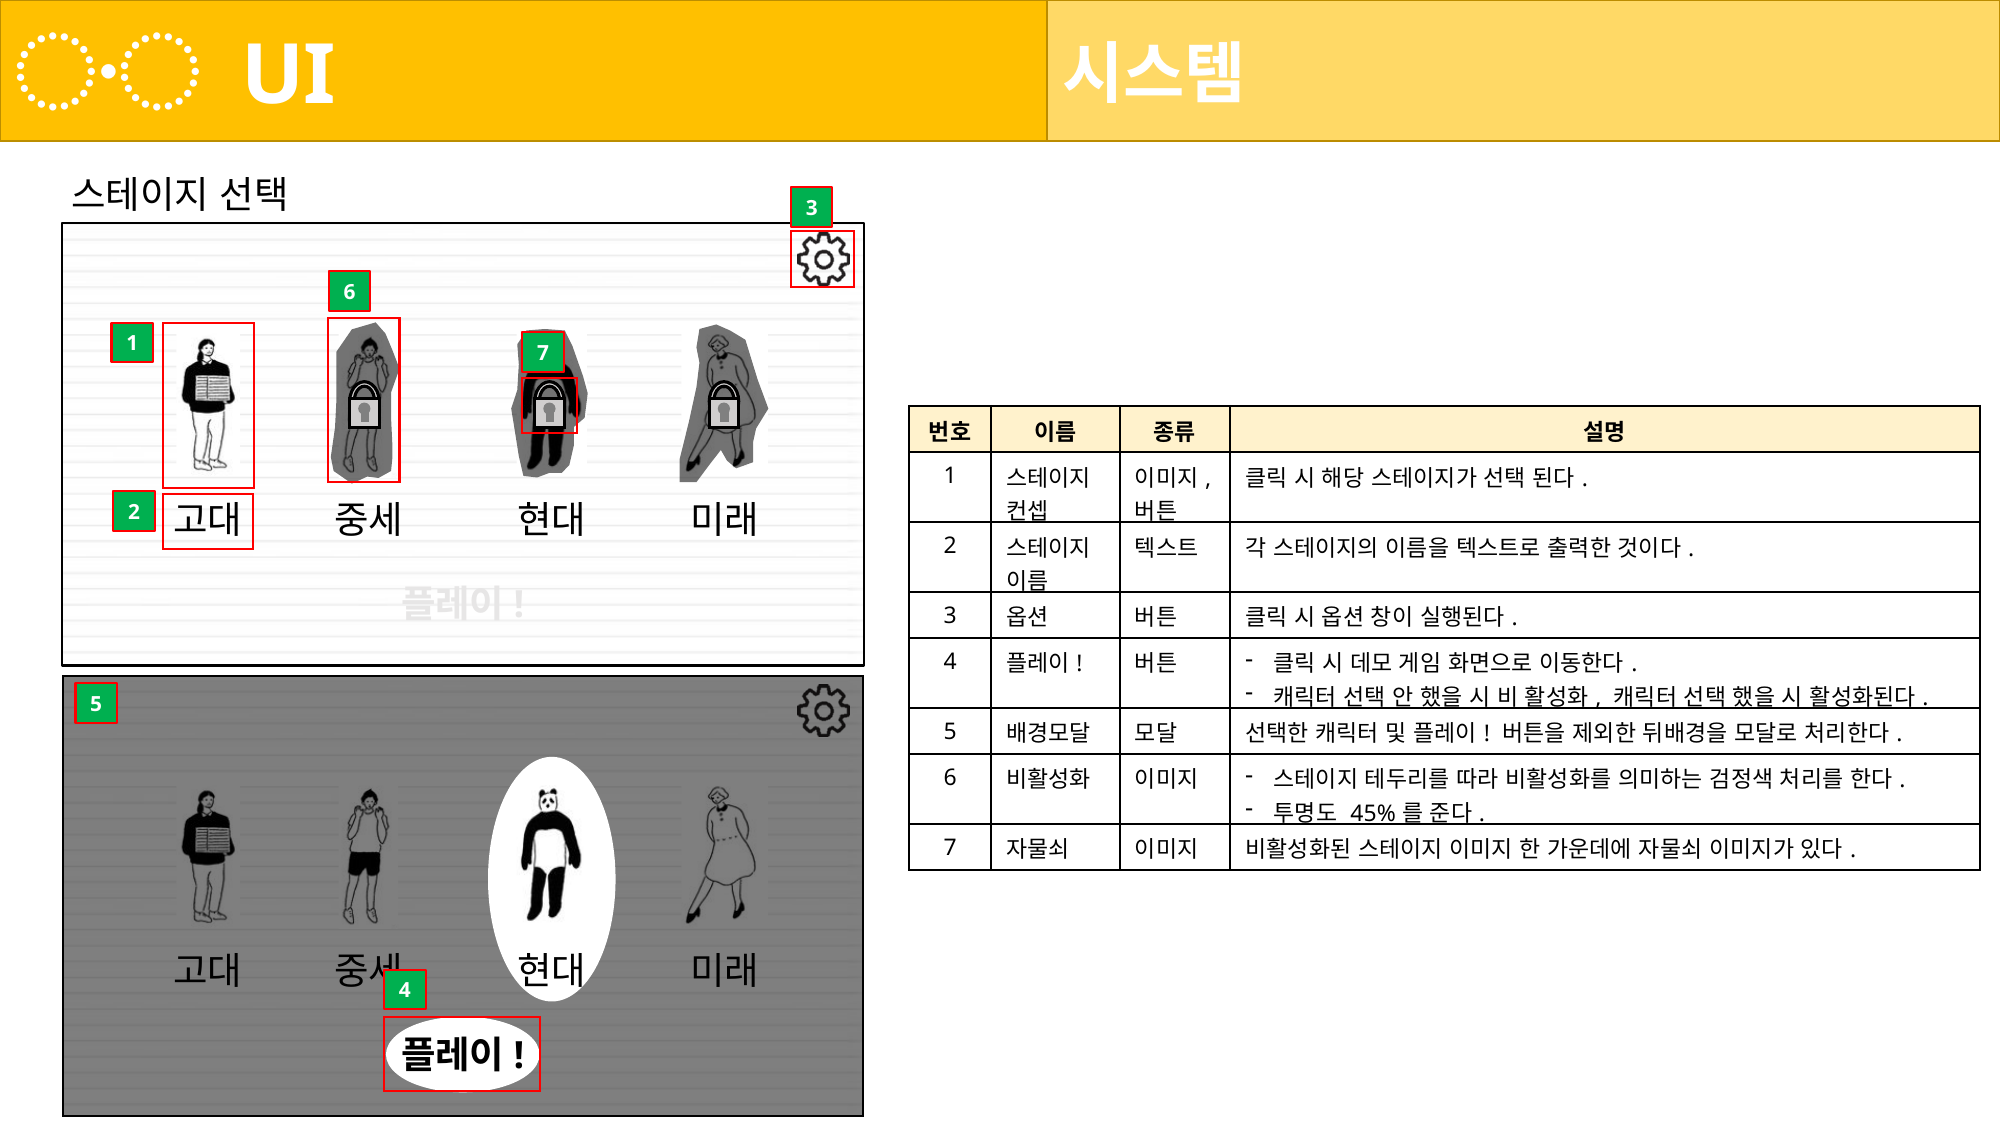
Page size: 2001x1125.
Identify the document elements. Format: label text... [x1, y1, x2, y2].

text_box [534, 381, 565, 428]
table_cell 3 [910, 593, 990, 637]
picture [62, 675, 863, 1117]
table_cell 이미지, 버튼 [1121, 453, 1229, 521]
table_cell 비활성화된 스테이지 이미지 한 가운데에 자물쇠 이미지가 있다. [1231, 825, 1979, 869]
table_cell 모달 [1121, 709, 1229, 753]
table_cell 비활성화 [992, 755, 1119, 823]
table_cell 클릭 시 옵션 창이 실행된다. [1231, 593, 1979, 637]
table_cell 이미지 [1121, 755, 1229, 823]
table_cell 스테이지 테두리를 따라 비활성화를 의미하는 검정색 처리를 한다. 투명도 45%를 준다. [1231, 755, 1979, 823]
table_cell 플레이! [992, 639, 1119, 707]
table_header 설명 [1231, 407, 1979, 451]
table_cell 옵션 [992, 593, 1119, 637]
table_cell 스테이지 컨셉 [992, 453, 1119, 521]
table_cell 1 [910, 453, 990, 521]
table_cell 자물쇠 [992, 825, 1119, 869]
table_header 번호 [910, 407, 990, 451]
table_cell 배경모달 [992, 709, 1119, 753]
table_cell 각 스테이지의 이름을 텍스트로 출력한 것이다. [1231, 523, 1979, 591]
table_cell 6 [910, 755, 990, 823]
picture [62, 223, 863, 665]
table_cell 클릭 시 해당 스테이지가 선택 된다. [1231, 453, 1979, 521]
text_box 3 [790, 187, 833, 223]
table_cell 2 [910, 523, 990, 591]
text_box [709, 381, 739, 428]
text_box 스테이지 선택 [56, 163, 304, 224]
table_cell 스테이지 이름 [992, 523, 1119, 591]
text_box 〮 UI [0, 0, 1046, 142]
table_header 이름 [992, 407, 1119, 451]
table_cell 5 [910, 709, 990, 753]
table_cell 클릭 시 데모 게임 화면으로 이동한다. 캐릭터 선택 안 했을 시 비 활성화, 캐릭터 선택 했을 시 활성화된다. [1231, 639, 1979, 707]
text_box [349, 381, 380, 428]
table_cell 7 [910, 825, 990, 869]
table_cell 텍스트 [1121, 523, 1229, 591]
text_box 시스템 [1046, 0, 2000, 142]
table_cell 버튼 [1121, 639, 1229, 707]
table_header 종류 [1121, 407, 1229, 451]
table_cell 이미지 [1121, 825, 1229, 869]
table_cell 4 [910, 639, 990, 707]
table_cell 버튼 [1121, 593, 1229, 637]
table_cell 선택한 캐릭터 및 플레이! 버튼을 제외한 뒤배경을 모달로 처리한다. [1231, 709, 1979, 753]
